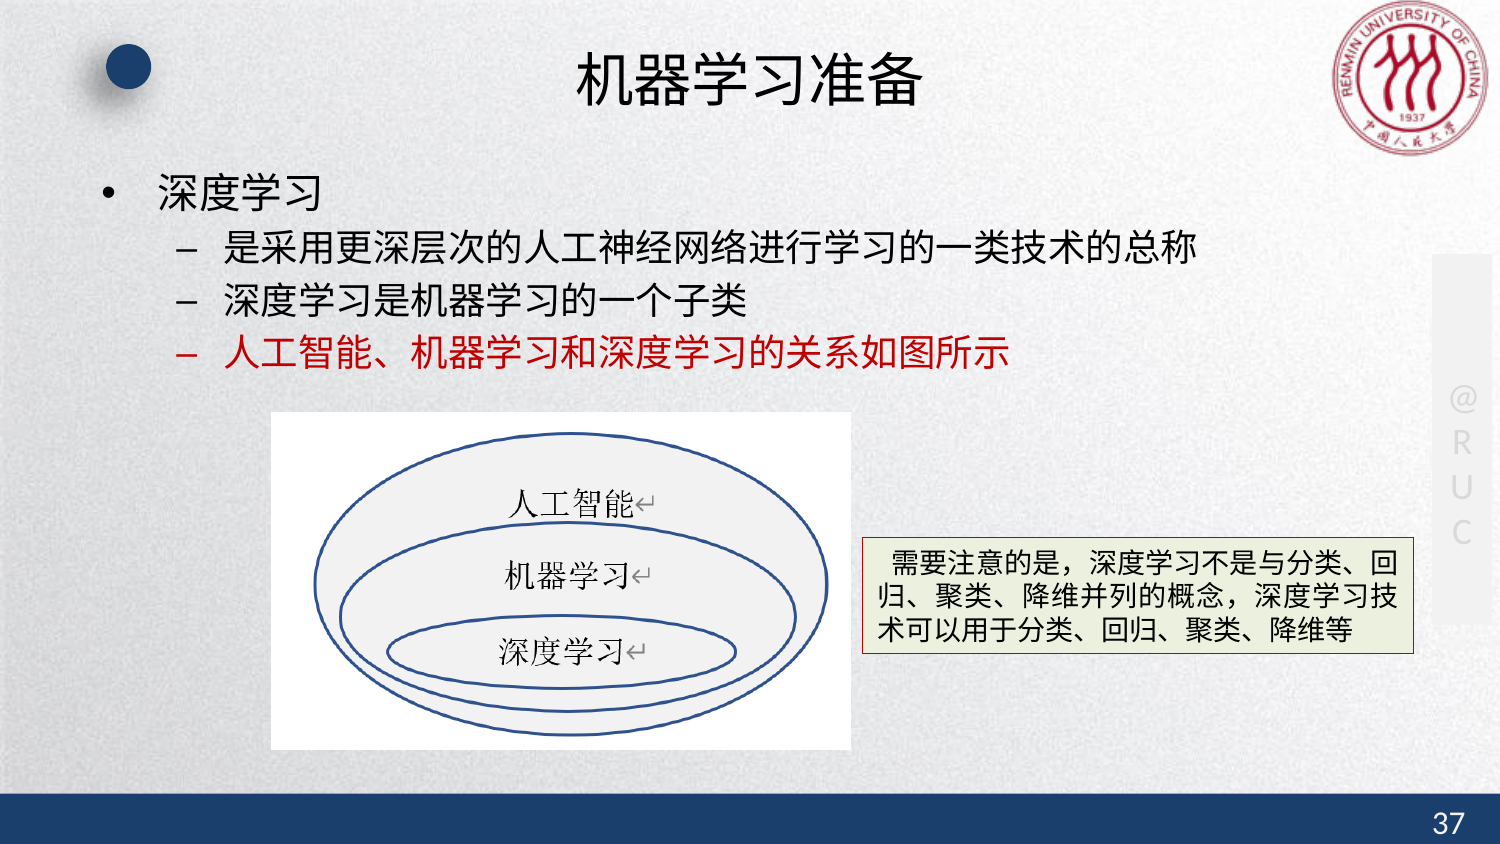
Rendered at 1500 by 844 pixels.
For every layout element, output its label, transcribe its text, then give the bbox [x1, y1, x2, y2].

title 机器学习准备 [243, 33, 1257, 122]
text_box 需要注意的是，深度学习不是与分类、回归、聚类、降维并列的概念，深度学习技术可以用于分类、回归、聚类、降维等 [1404, 537, 1414, 654]
picture [0, 0, 1500, 793]
text_box 深度学习 是采用更深层次的人工神经网络进行学习的一类技术的总称 深度学习是机器学习的一个子类 人工智能、机器学习和深度学习的关系如图所示 [86, 159, 1404, 779]
